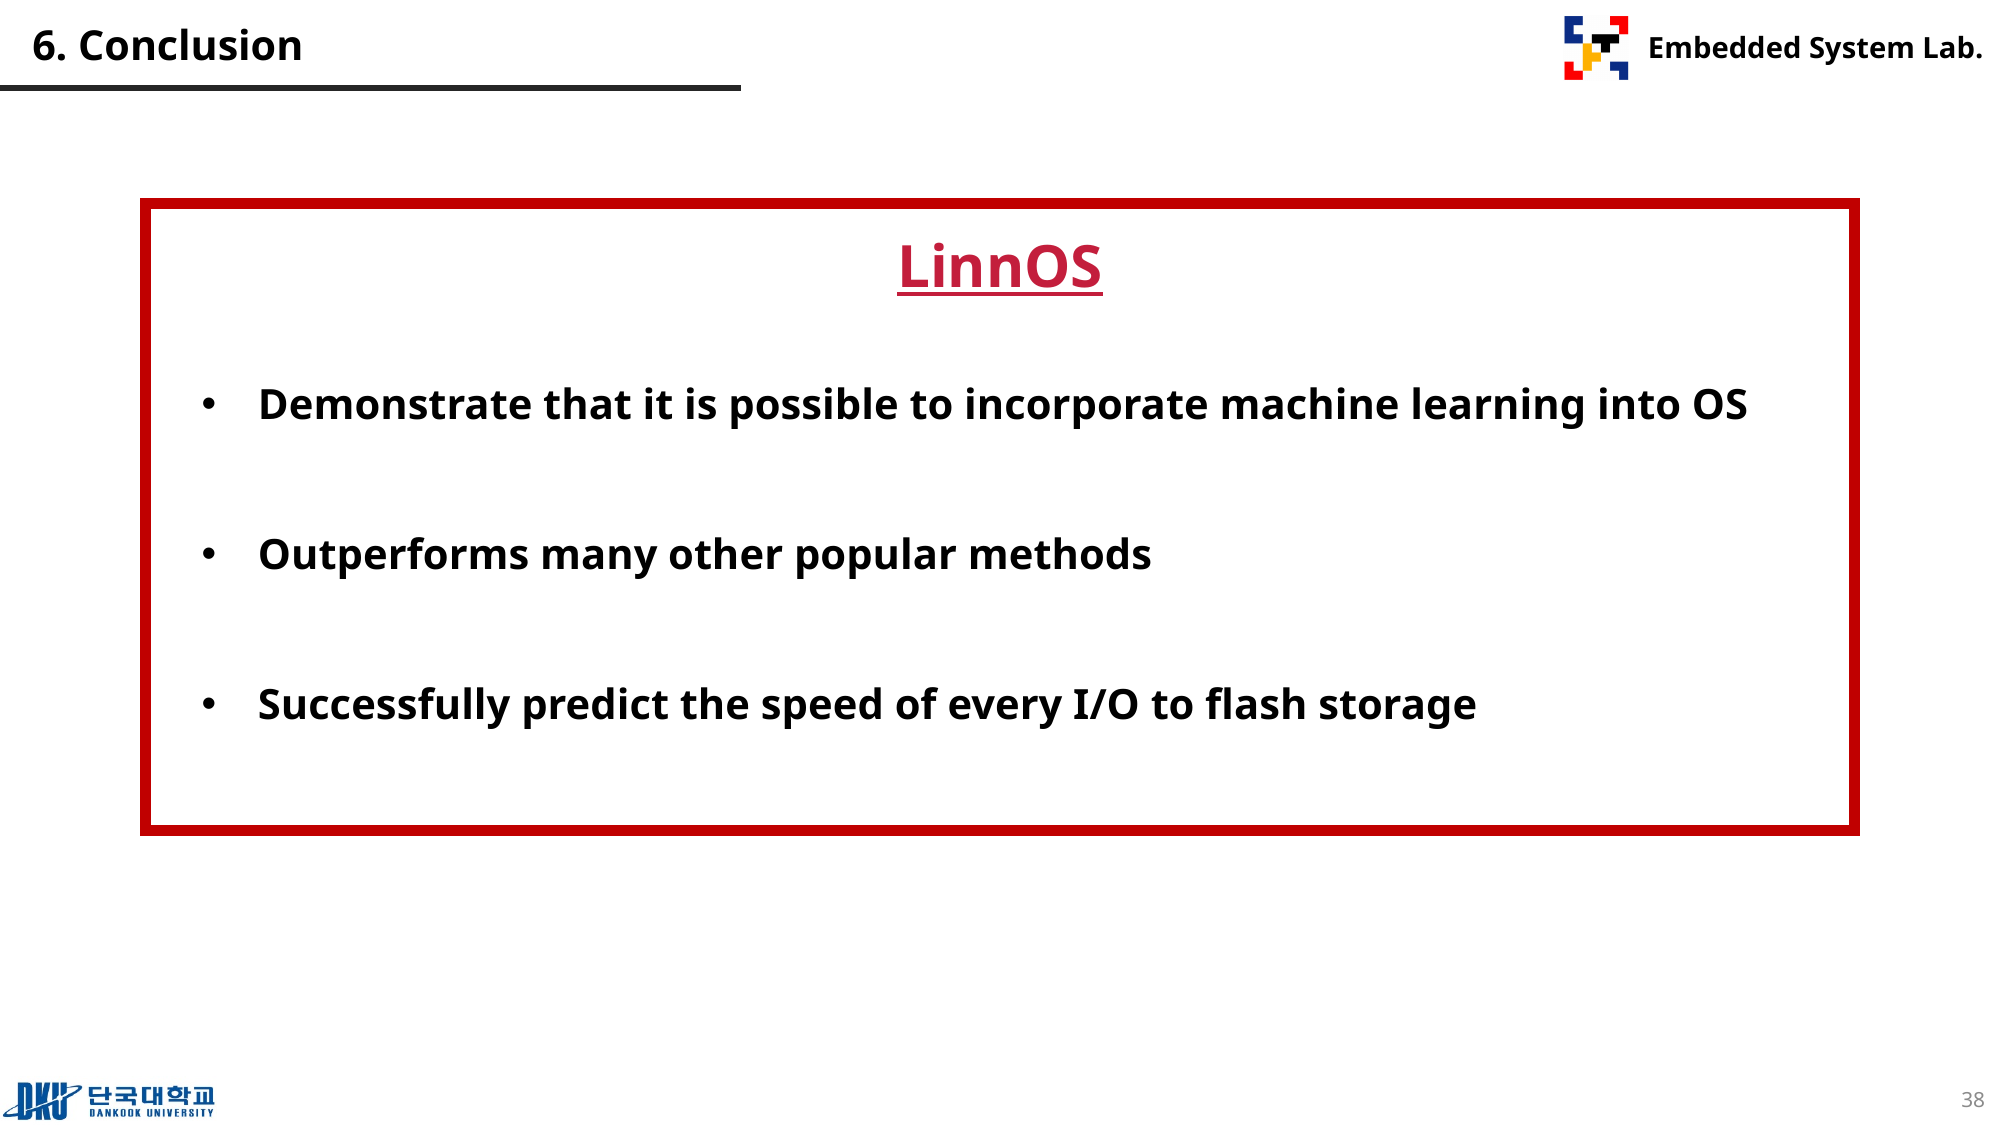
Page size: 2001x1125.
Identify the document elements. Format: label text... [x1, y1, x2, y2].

text_box [145, 202, 1855, 831]
slide_number 38 [1550, 1076, 2000, 1125]
text_box LinnOS [745, 221, 1254, 307]
picture [1563, 15, 1629, 81]
title 6. Conclusion [17, 17, 1474, 78]
picture [0, 1076, 217, 1125]
